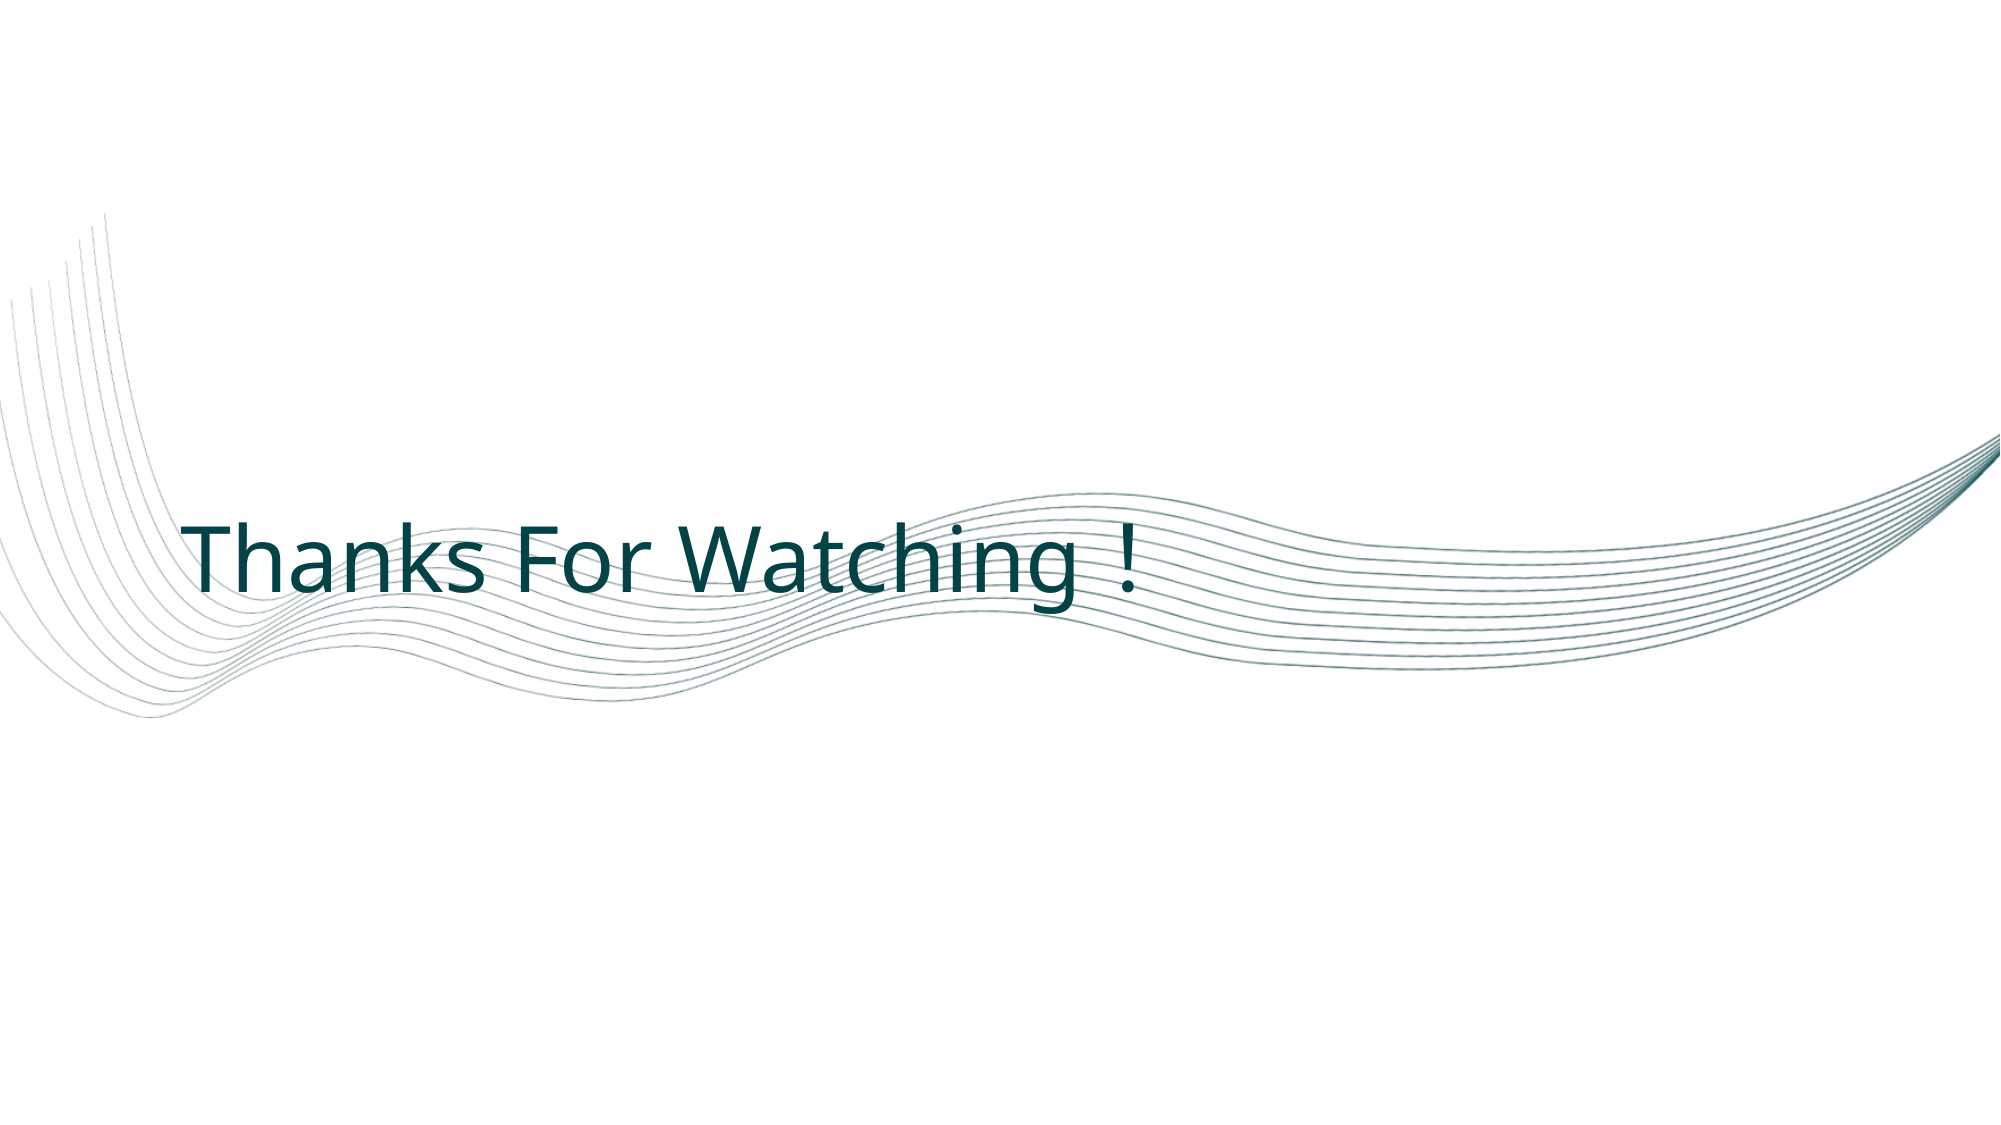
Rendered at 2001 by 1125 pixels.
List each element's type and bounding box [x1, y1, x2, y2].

picture [0, 209, 2000, 805]
